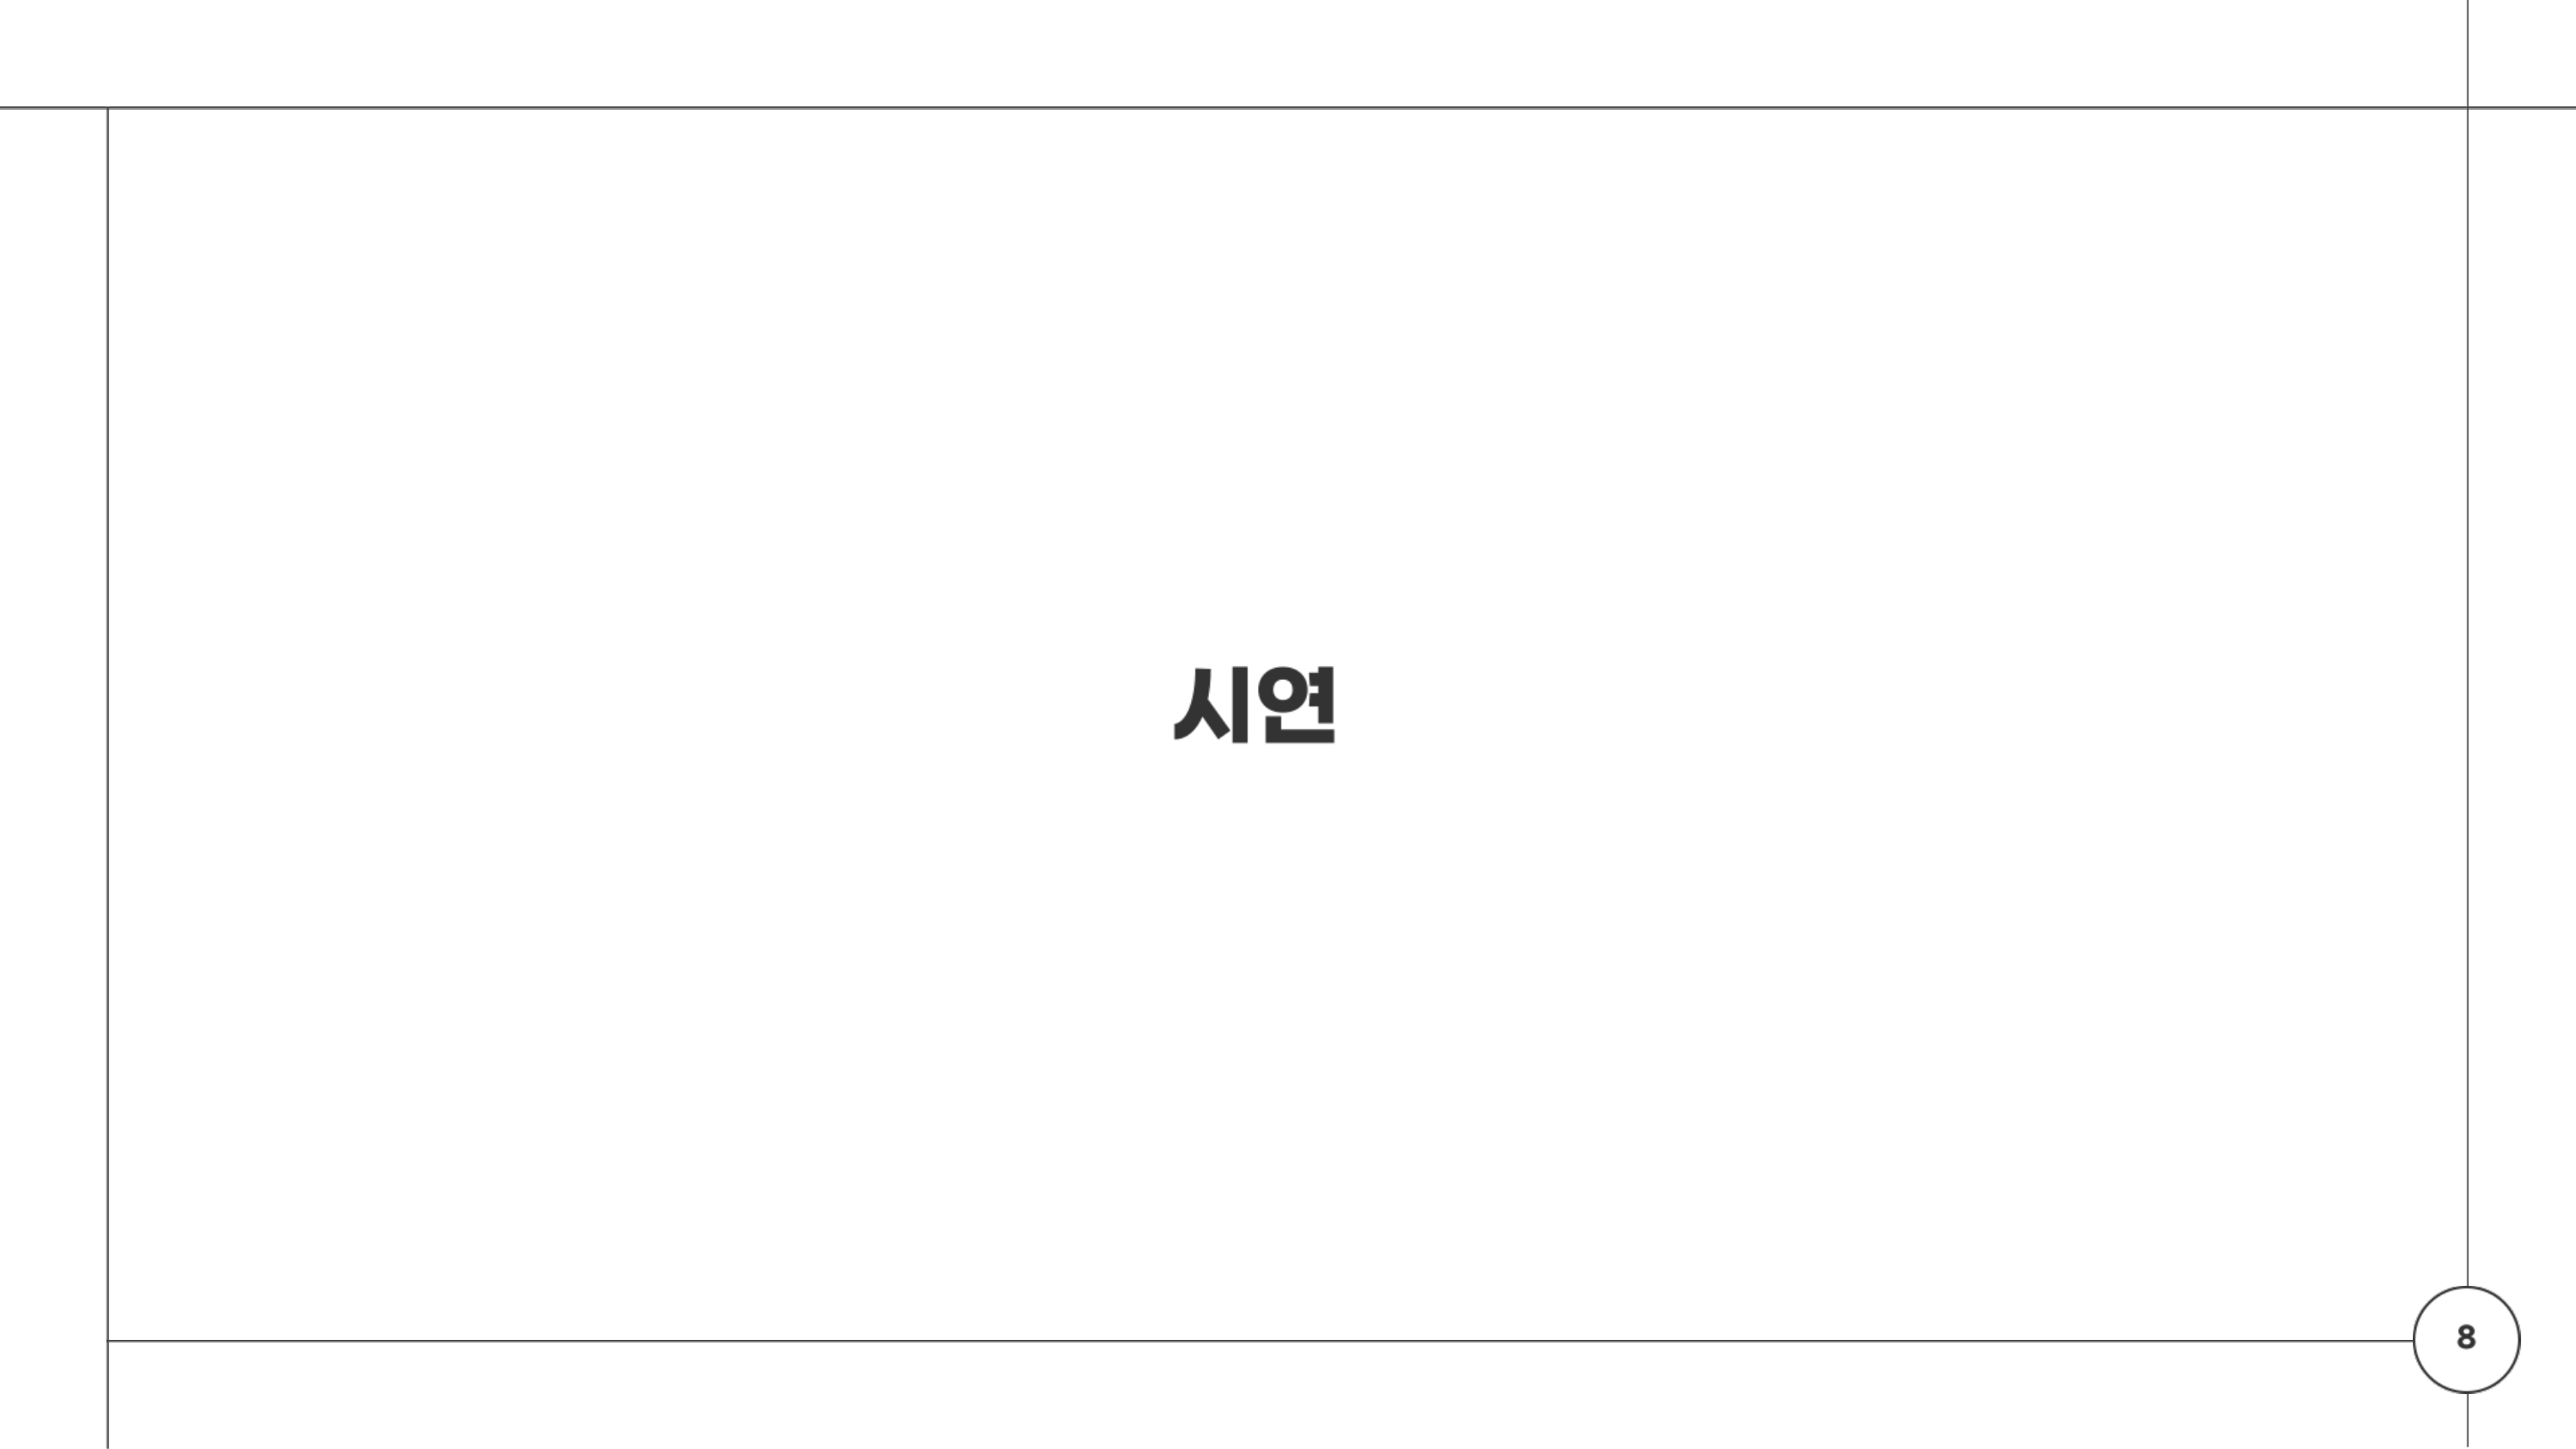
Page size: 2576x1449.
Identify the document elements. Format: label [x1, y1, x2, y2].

text_box [2413, 1286, 2522, 1308]
text_box [2413, 1385, 2522, 1394]
text_box [0, 106, 2576, 110]
picture [2410, 1307, 2520, 1381]
text_box [106, 1339, 2406, 1343]
picture [734, 609, 1632, 840]
text_box [0, 776, 730, 779]
text_box [1742, 721, 2576, 724]
